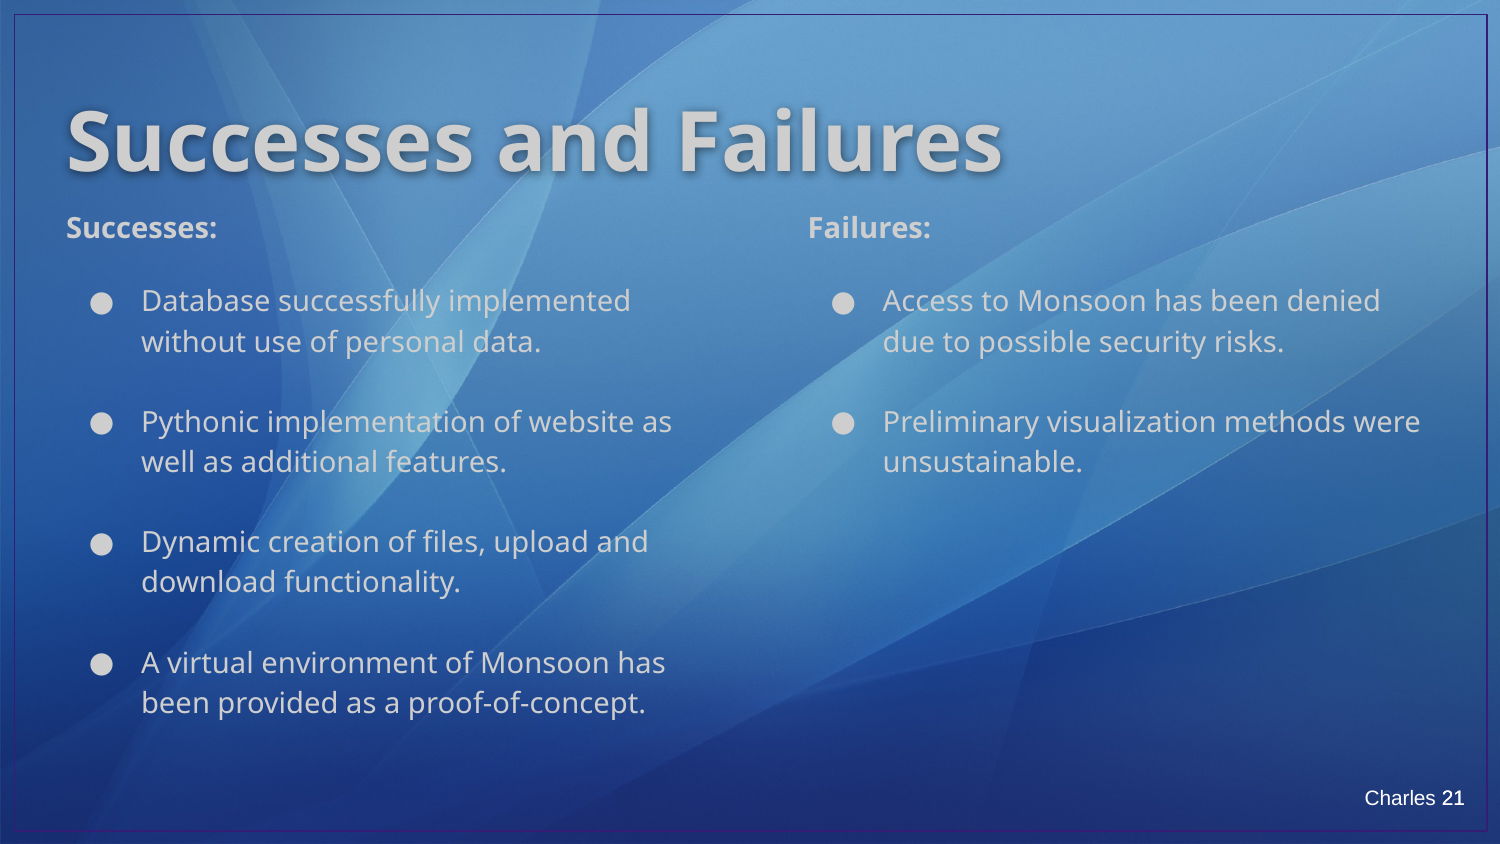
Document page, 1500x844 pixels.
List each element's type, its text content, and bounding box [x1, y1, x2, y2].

list Failures: Access to Monsoon has been denied due to possible security risks. Preliminary visualization methods were unsustainable. [792, 189, 1449, 750]
title Successes and Failures [51, 72, 1449, 167]
list Successes: Database successfully implemented without use of personal data. Pythonic implementation of website as well as additional features. Dynamic creation of files, upload and download functionality. A virtual environment of Monsoon has been provided as a proof-of-concept. [51, 189, 708, 750]
picture [0, 0, 1500, 844]
slide_number Charles ‹#› [1349, 764, 1480, 830]
